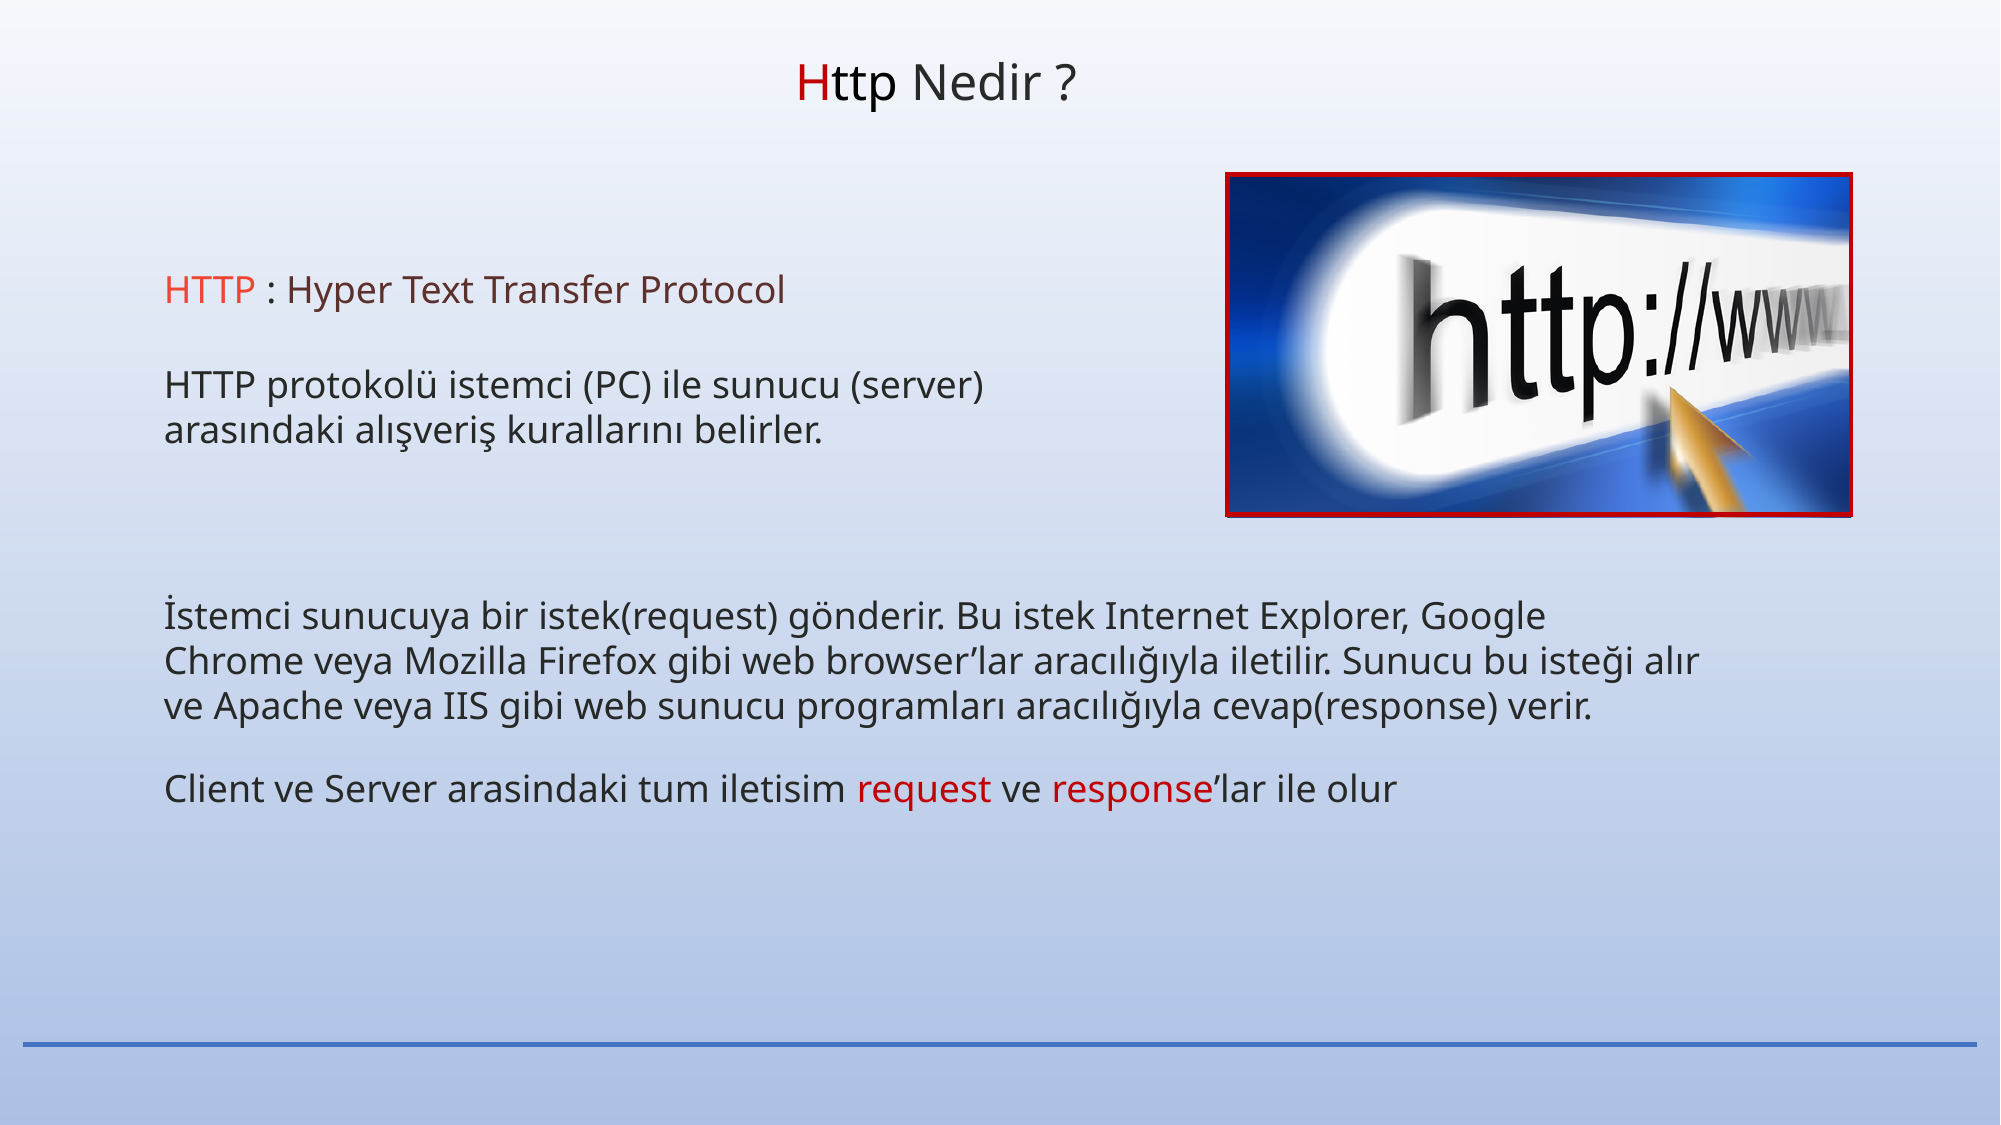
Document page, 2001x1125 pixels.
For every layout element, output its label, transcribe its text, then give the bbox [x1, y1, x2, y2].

picture [1227, 174, 1851, 518]
text_box Http Nedir ? [766, 42, 1106, 118]
text_box HTTP : Hyper Text Transfer Protocol HTTP protokolü istemci (PC) ile sunucu (server) arasındaki alışveriş kurallarını belirler. [148, 258, 1167, 458]
text_box İstemci sunucuya bir istek(request) gönderir. Bu istek Internet Explorer, Google Chrome veya Mozilla Firefox gibi web browser’lar aracılığıyla iletilir. Sunucu bu isteği alır ve Apache veya IIS gibi web sunucu programları aracılığıyla cevap(response) verir. Client ve Server arasindaki tum iletisim request ve response’lar ile olur [149, 584, 1851, 818]
